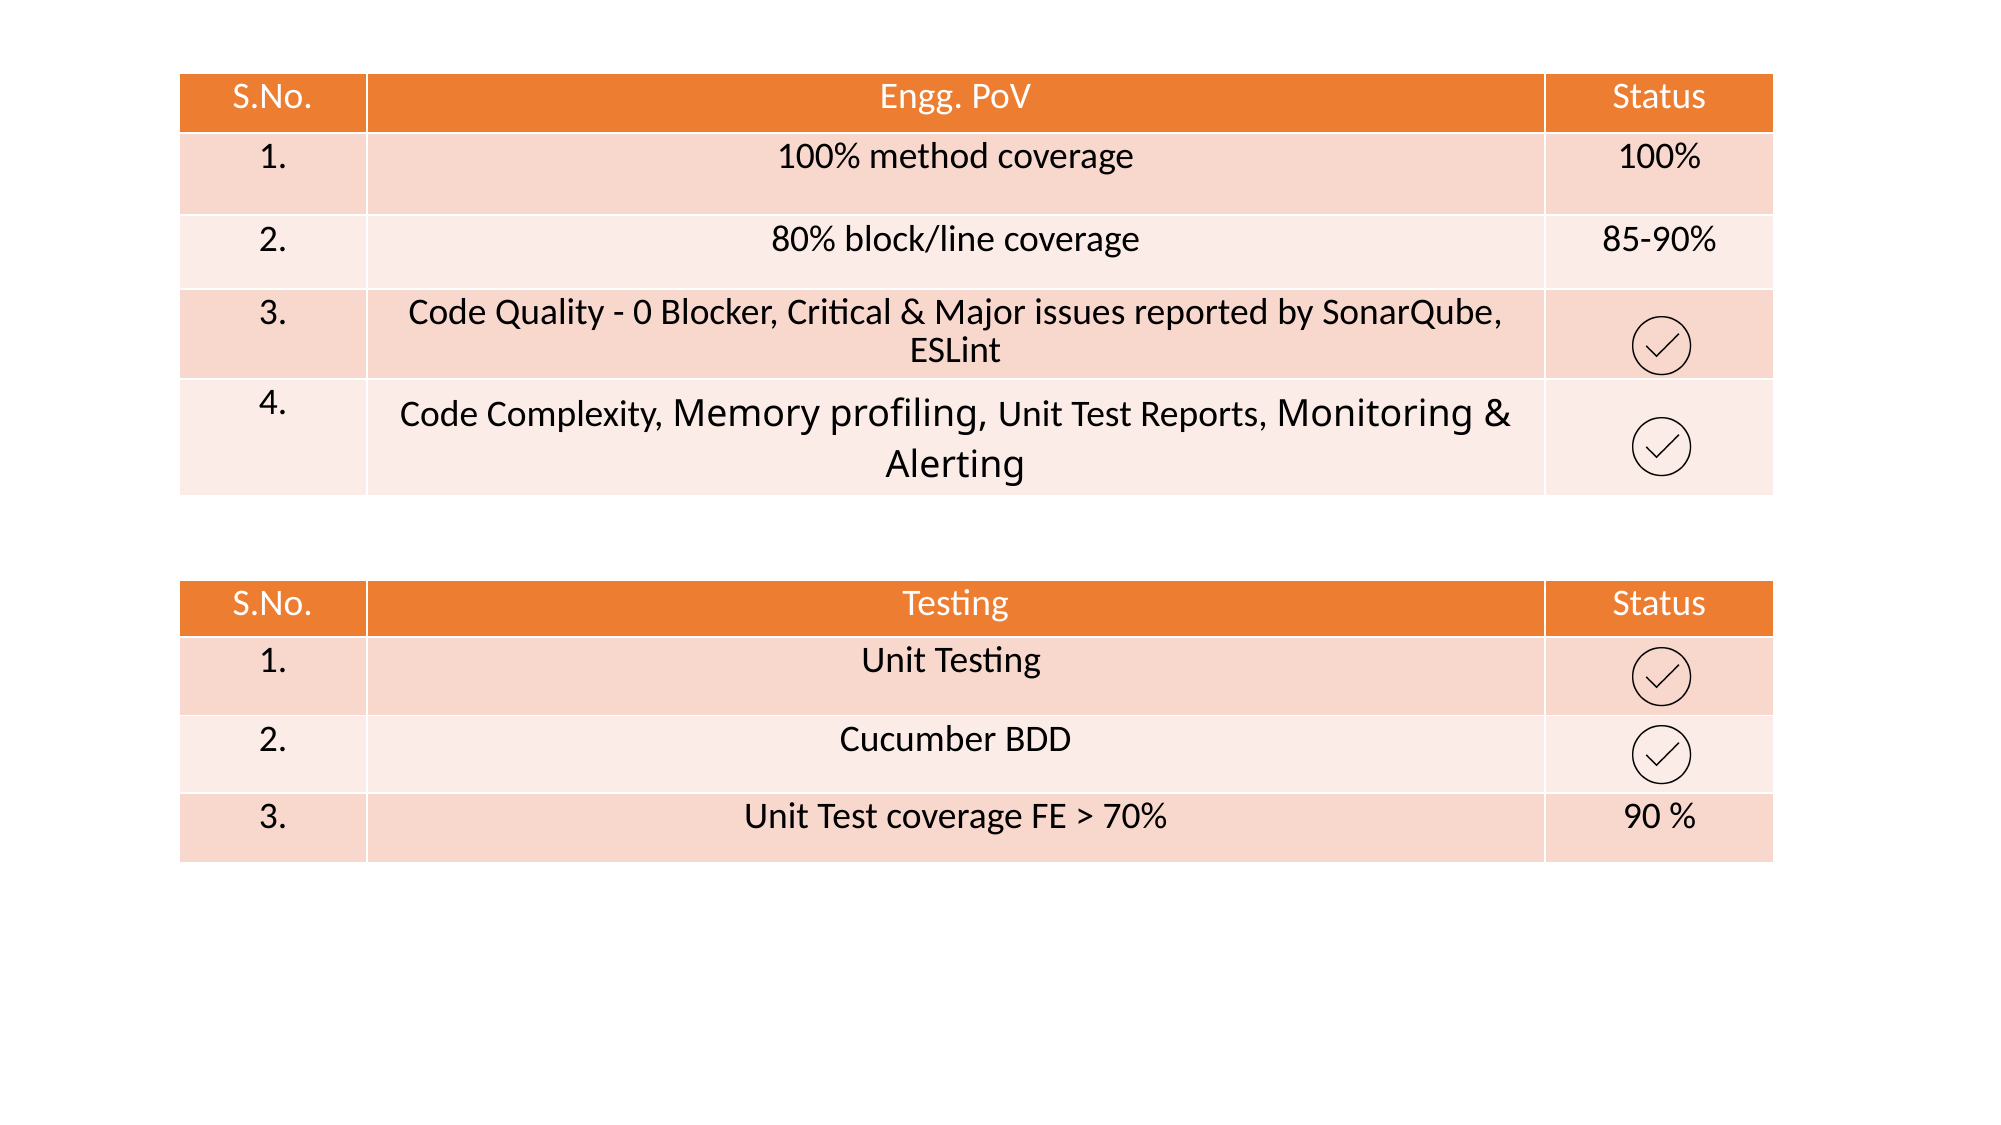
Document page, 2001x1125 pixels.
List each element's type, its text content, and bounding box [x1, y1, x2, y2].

table_cell [1546, 638, 1773, 715]
table_cell 3. [180, 290, 366, 378]
table_cell 3. [180, 794, 366, 862]
table_header Status [1546, 581, 1773, 636]
table_cell [1546, 380, 1773, 495]
table_header S.No. [180, 581, 366, 636]
table_header S.No. [180, 74, 366, 132]
table_cell 2. [180, 716, 366, 792]
table_cell 80% block/line coverage [368, 216, 1544, 288]
table_cell Code Complexity, Memory profiling, Unit Test Reports, Monitoring & Alerting [368, 380, 1544, 495]
picture [1624, 639, 1699, 715]
table_cell 100% [1546, 134, 1773, 214]
picture [1624, 717, 1699, 793]
table_header Engg. PoV [368, 74, 1544, 132]
table_cell 2. [180, 216, 366, 288]
table_cell [1546, 716, 1773, 792]
table_cell 4. [180, 380, 366, 495]
table_cell Cucumber BDD [368, 716, 1544, 792]
table_cell 1. [180, 134, 366, 214]
table_cell 85-90% [1546, 216, 1773, 288]
picture [1624, 308, 1699, 383]
table_cell [1546, 290, 1773, 378]
table_cell 100% method coverage [368, 134, 1544, 214]
table_cell Code Quality - 0 Blocker, Critical & Major issues reported by SonarQube, ESLint [368, 290, 1544, 378]
table_header Testing [368, 581, 1544, 636]
table_header Status [1546, 74, 1773, 132]
table_cell 90 % [1546, 794, 1773, 862]
table_cell Unit Test coverage FE > 70% [368, 794, 1544, 862]
table_cell Unit Testing [368, 638, 1544, 715]
table_cell 1. [180, 638, 366, 715]
picture [1624, 409, 1699, 484]
